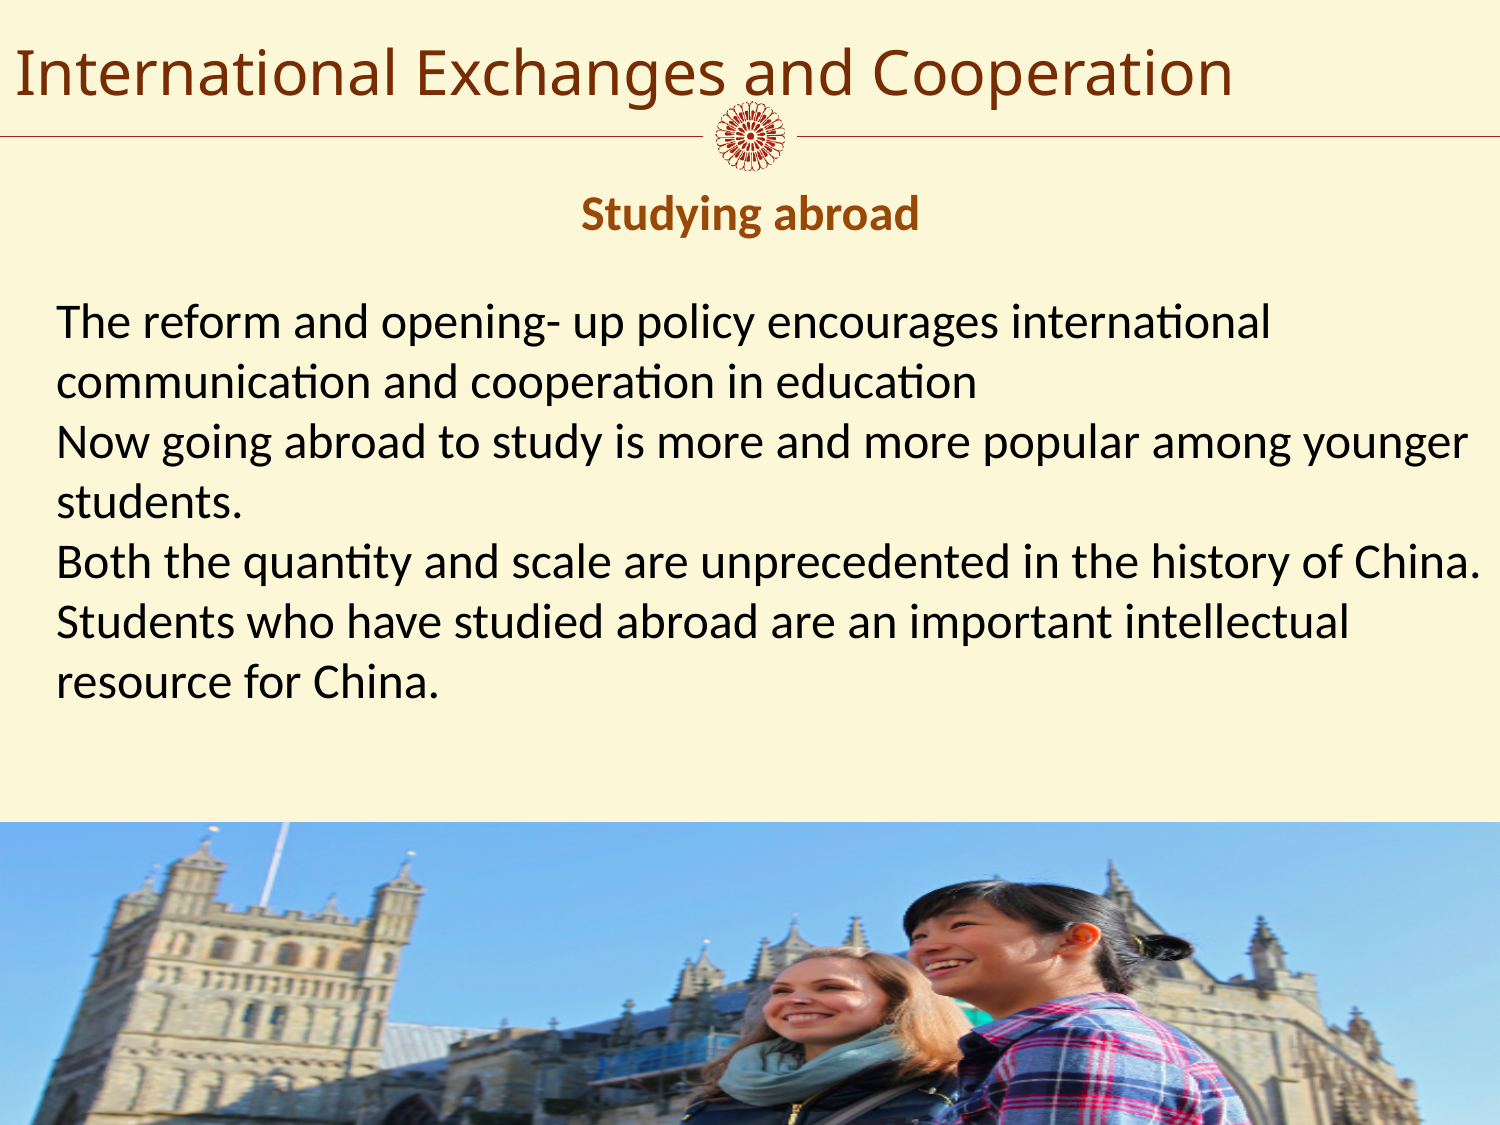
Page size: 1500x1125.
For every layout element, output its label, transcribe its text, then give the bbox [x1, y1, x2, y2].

picture [0, 822, 1500, 1125]
list The reform and opening- up policy encourages international communication and cooperation in education Now going abroad to study is more and more popular among younger students. Both the quantity and scale are unprecedented in the history of China. Students who have studied abroad are an important intellectual resource for China. [41, 280, 1498, 821]
text_box International Exchanges and Cooperation [0, 10, 1258, 115]
text_box Studying abroad [242, 172, 1260, 268]
picture [715, 115, 785, 171]
